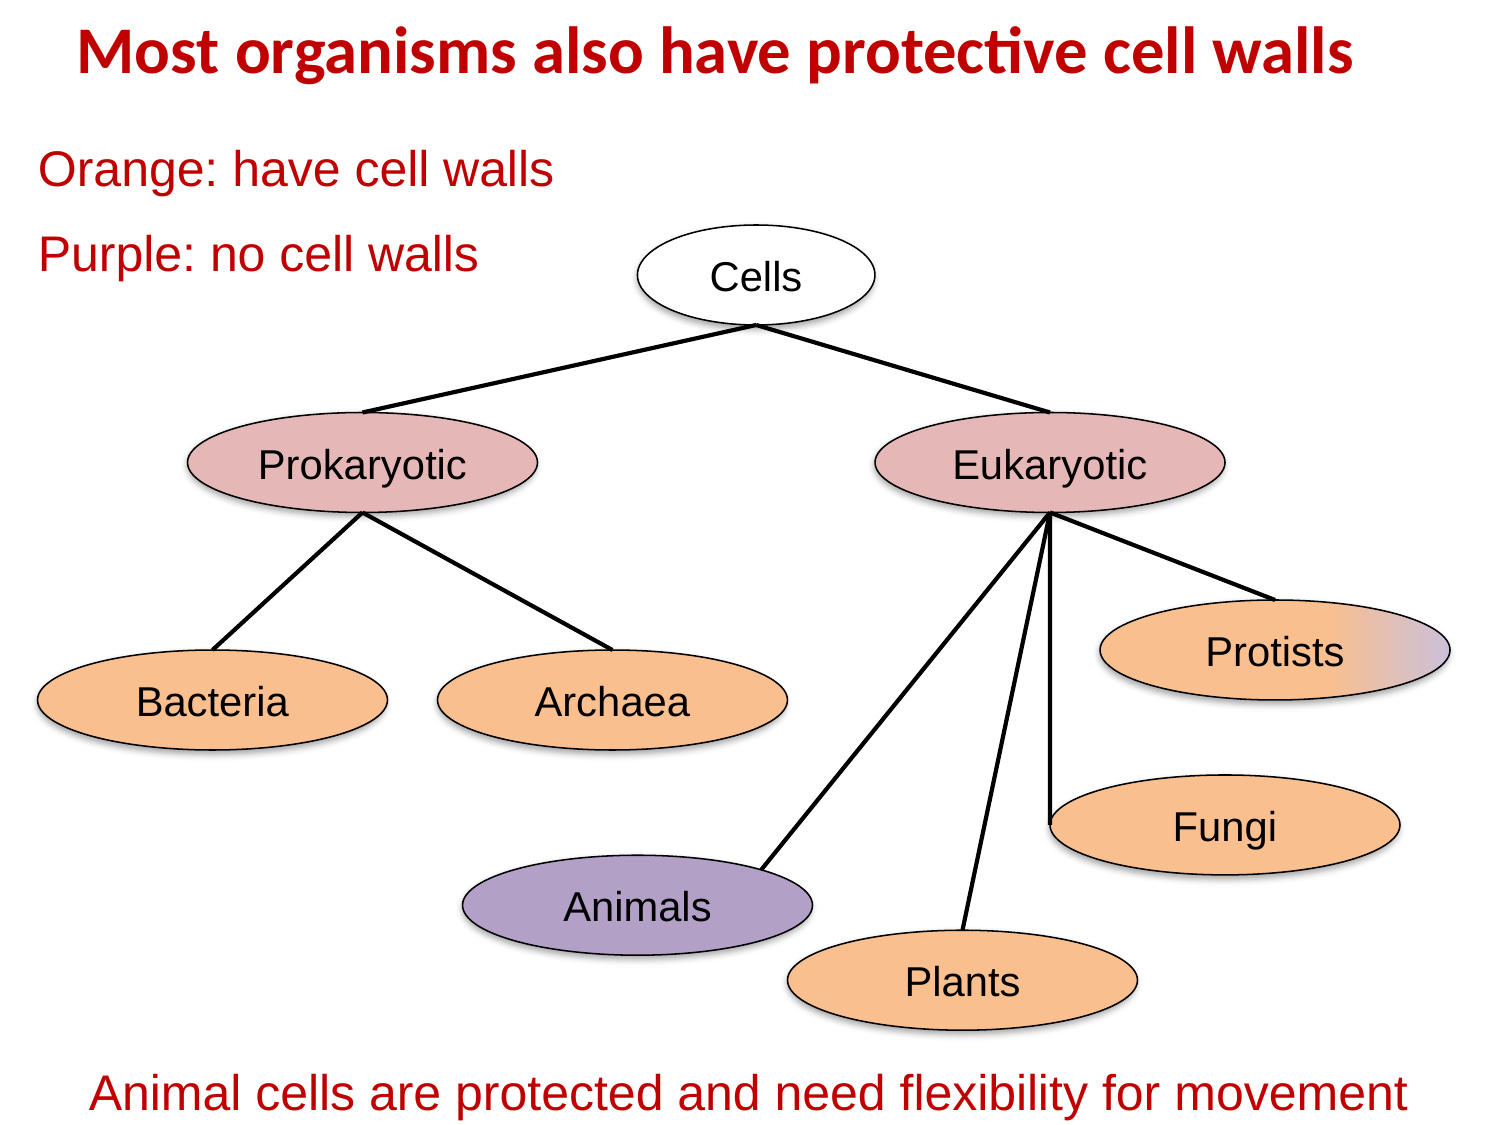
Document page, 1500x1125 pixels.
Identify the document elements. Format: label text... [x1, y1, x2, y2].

text_box Protists [1106, 600, 1451, 700]
text_box Archaea [437, 650, 755, 751]
text_box Plants [787, 930, 1138, 1031]
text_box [1103, 512, 1276, 601]
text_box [362, 324, 754, 413]
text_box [362, 512, 613, 651]
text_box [962, 512, 1051, 931]
text_box Orange: have cell walls Purple: no cell walls [22, 128, 576, 291]
text_box Cells [637, 224, 875, 323]
text_box Animals [462, 855, 813, 956]
text_box Bacteria [37, 650, 388, 751]
text_box Eukaryotic [875, 412, 1226, 510]
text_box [755, 324, 1051, 413]
text_box Fungi [1055, 774, 1401, 875]
title Most organisms also have protective cell walls [61, 0, 1435, 97]
text_box Prokaryotic [187, 412, 538, 510]
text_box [1051, 512, 1102, 790]
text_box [212, 512, 360, 651]
text_box Animal cells are protected and need flexibility for movement [74, 1052, 1439, 1125]
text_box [760, 512, 960, 871]
